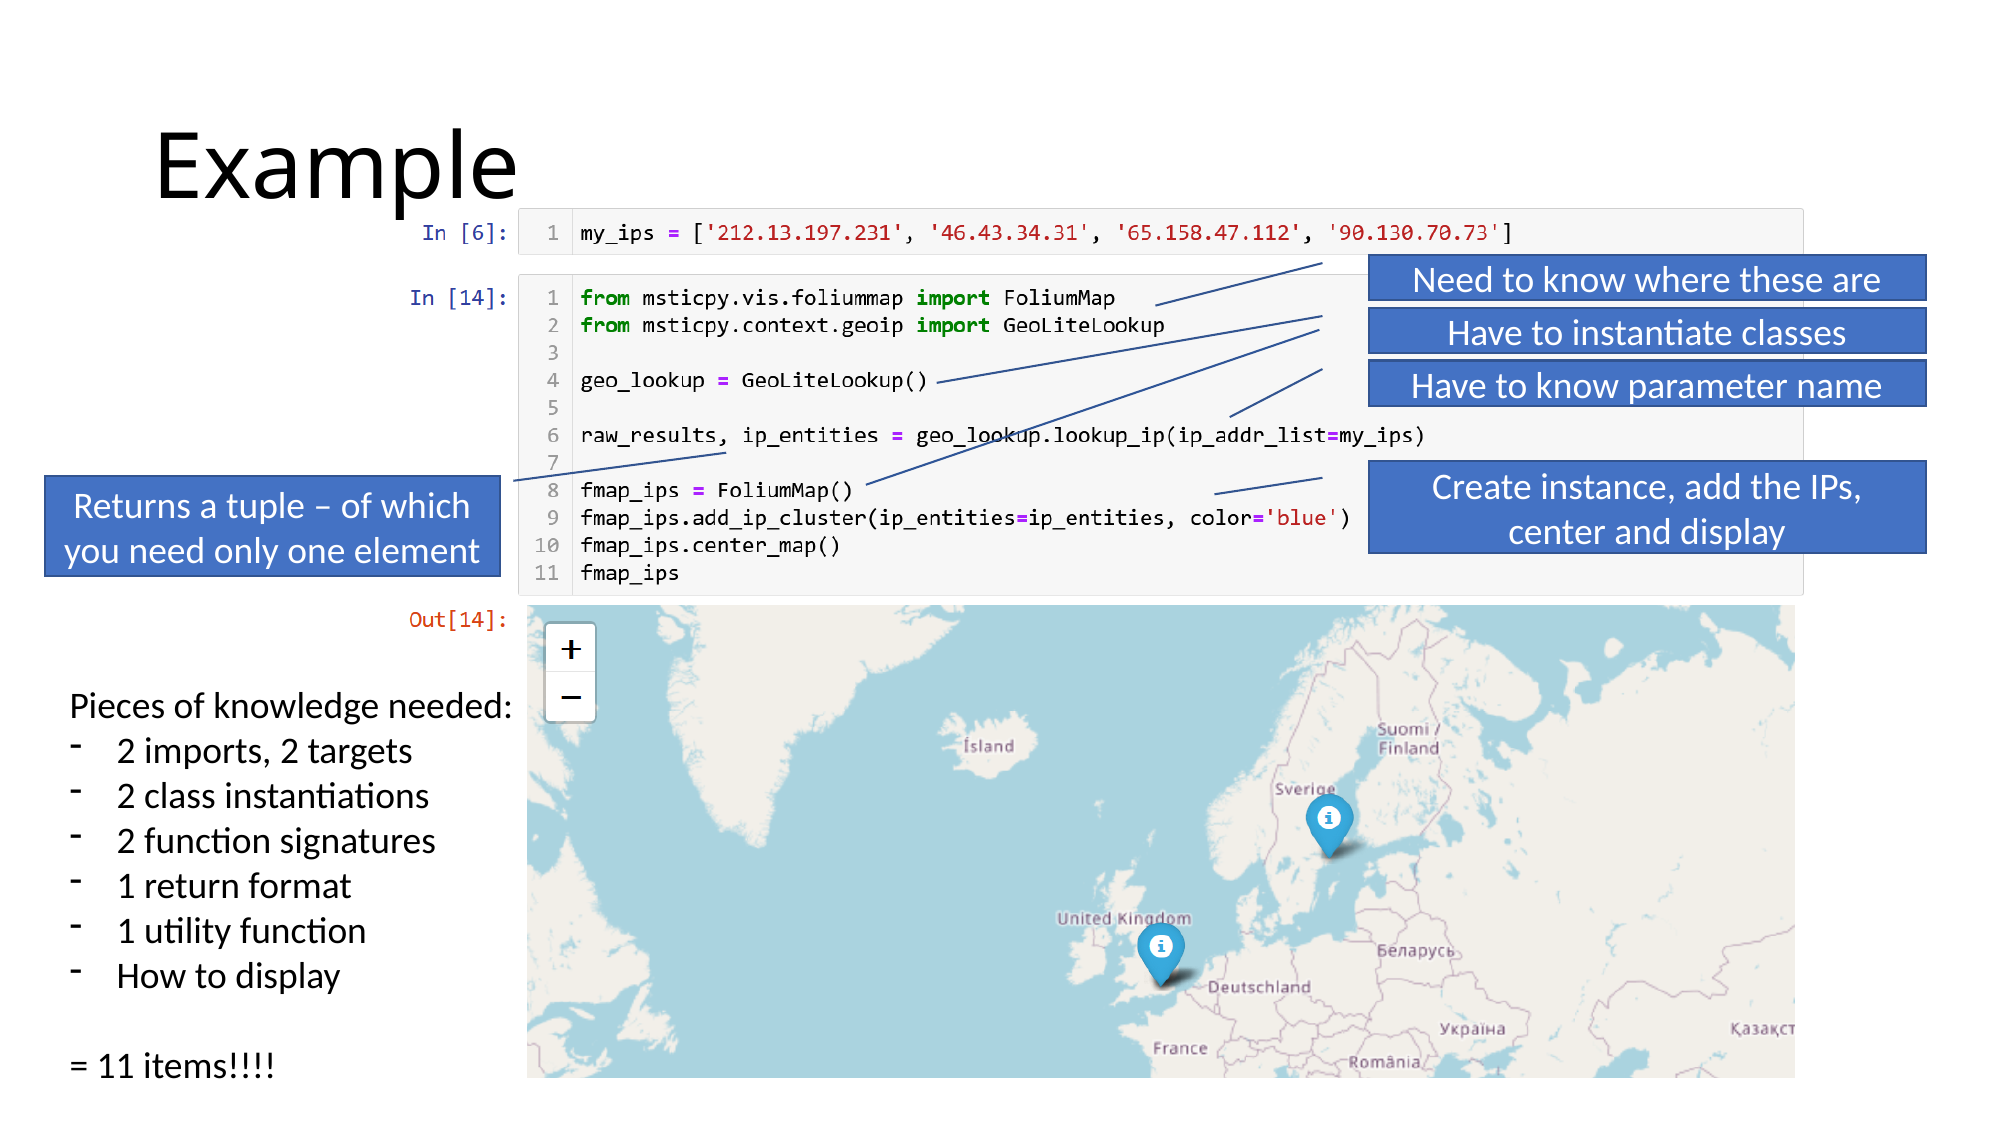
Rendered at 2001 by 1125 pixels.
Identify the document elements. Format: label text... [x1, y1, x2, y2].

picture [379, 178, 1820, 1078]
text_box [865, 307, 1926, 485]
title Example [137, 59, 1863, 278]
text_box Create instance, add the IPs, center and display [1820, 460, 1927, 554]
text_box Returns a tuple – of which you need only one element [44, 475, 379, 577]
text_box Need to know where these are [1820, 254, 1927, 301]
text_box Pieces of knowledge needed: 2 imports, 2 targets 2 class instantiations 2 function signatures 1 return format 1 utility function How to display = 11 items!!!! [54, 673, 529, 1094]
